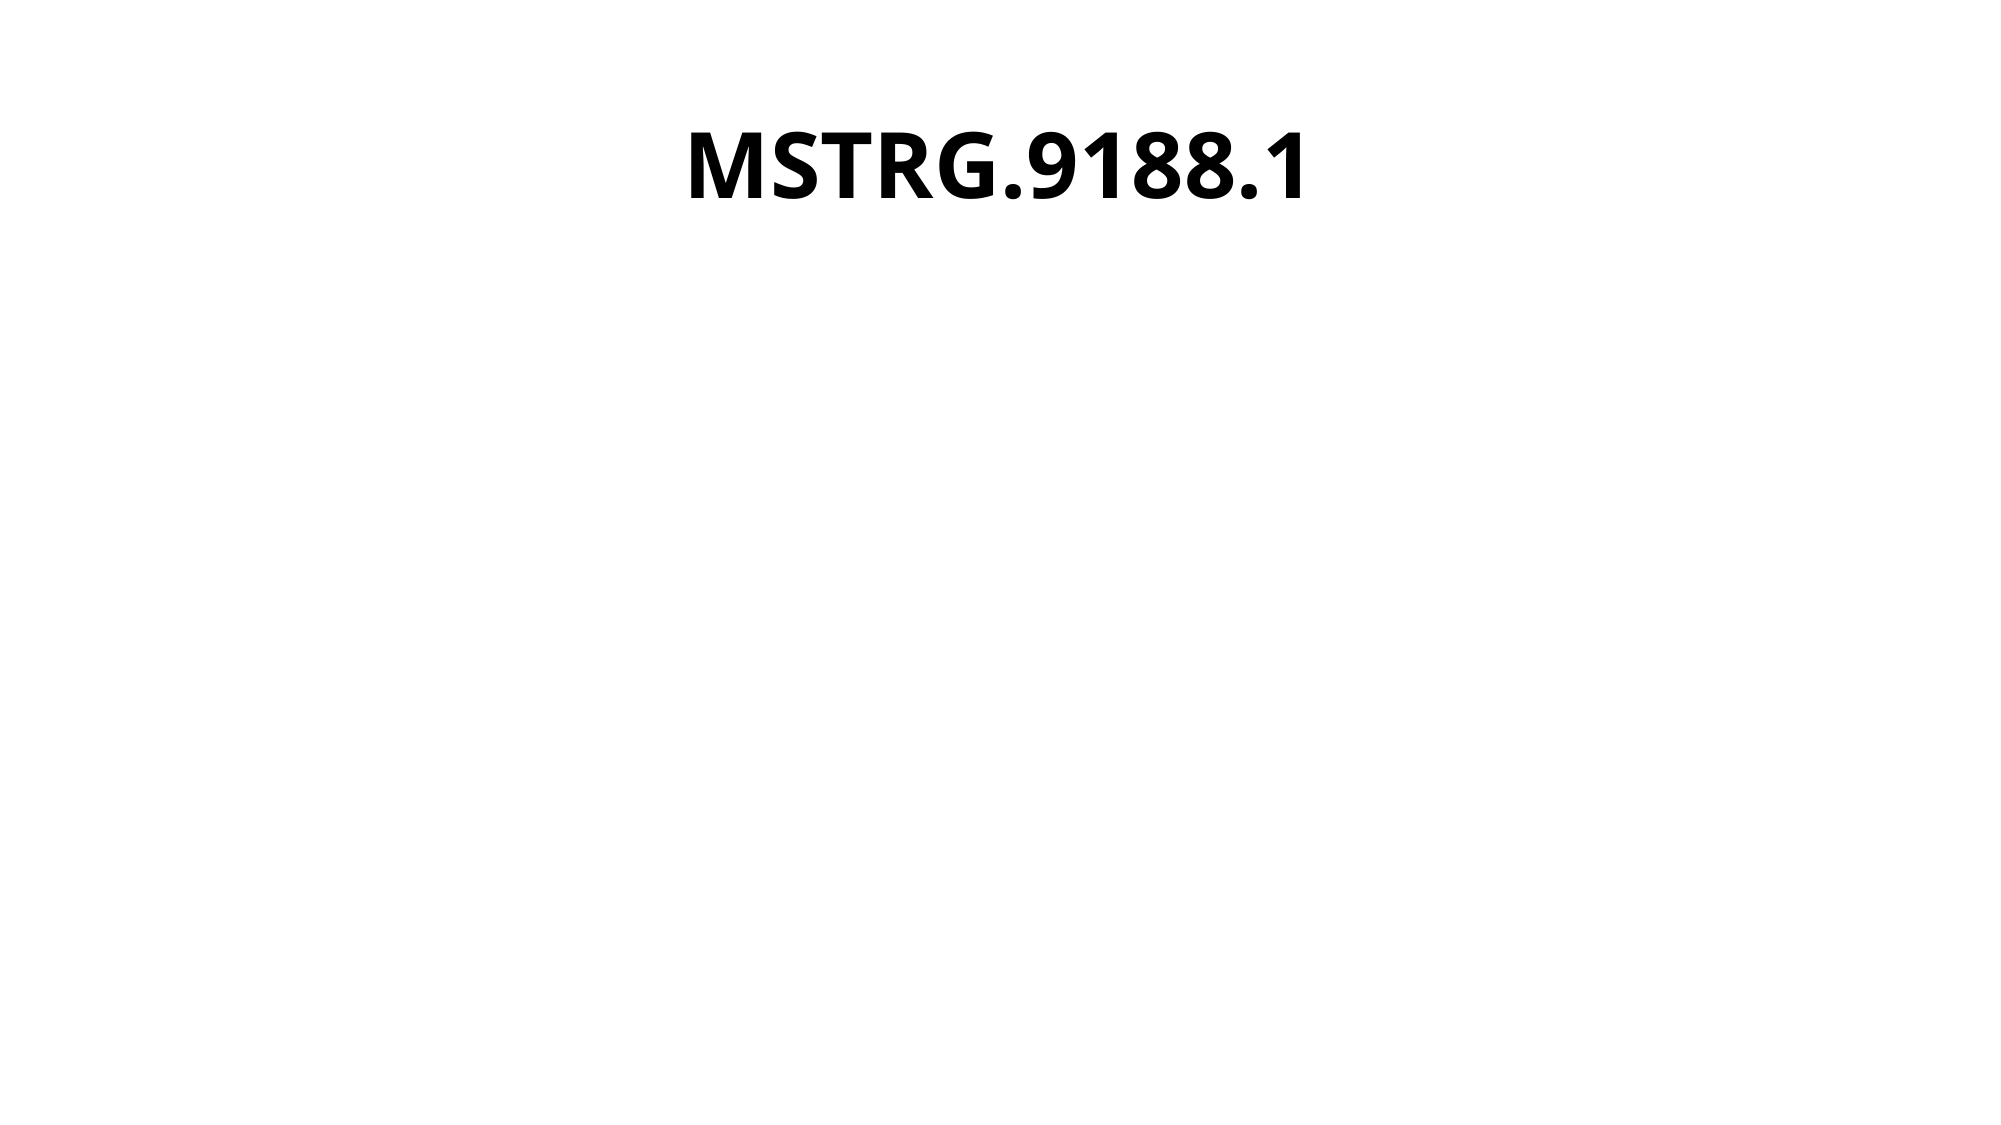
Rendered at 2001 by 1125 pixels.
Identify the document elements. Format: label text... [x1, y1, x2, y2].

title MSTRG.9188.1 [137, 59, 1863, 278]
